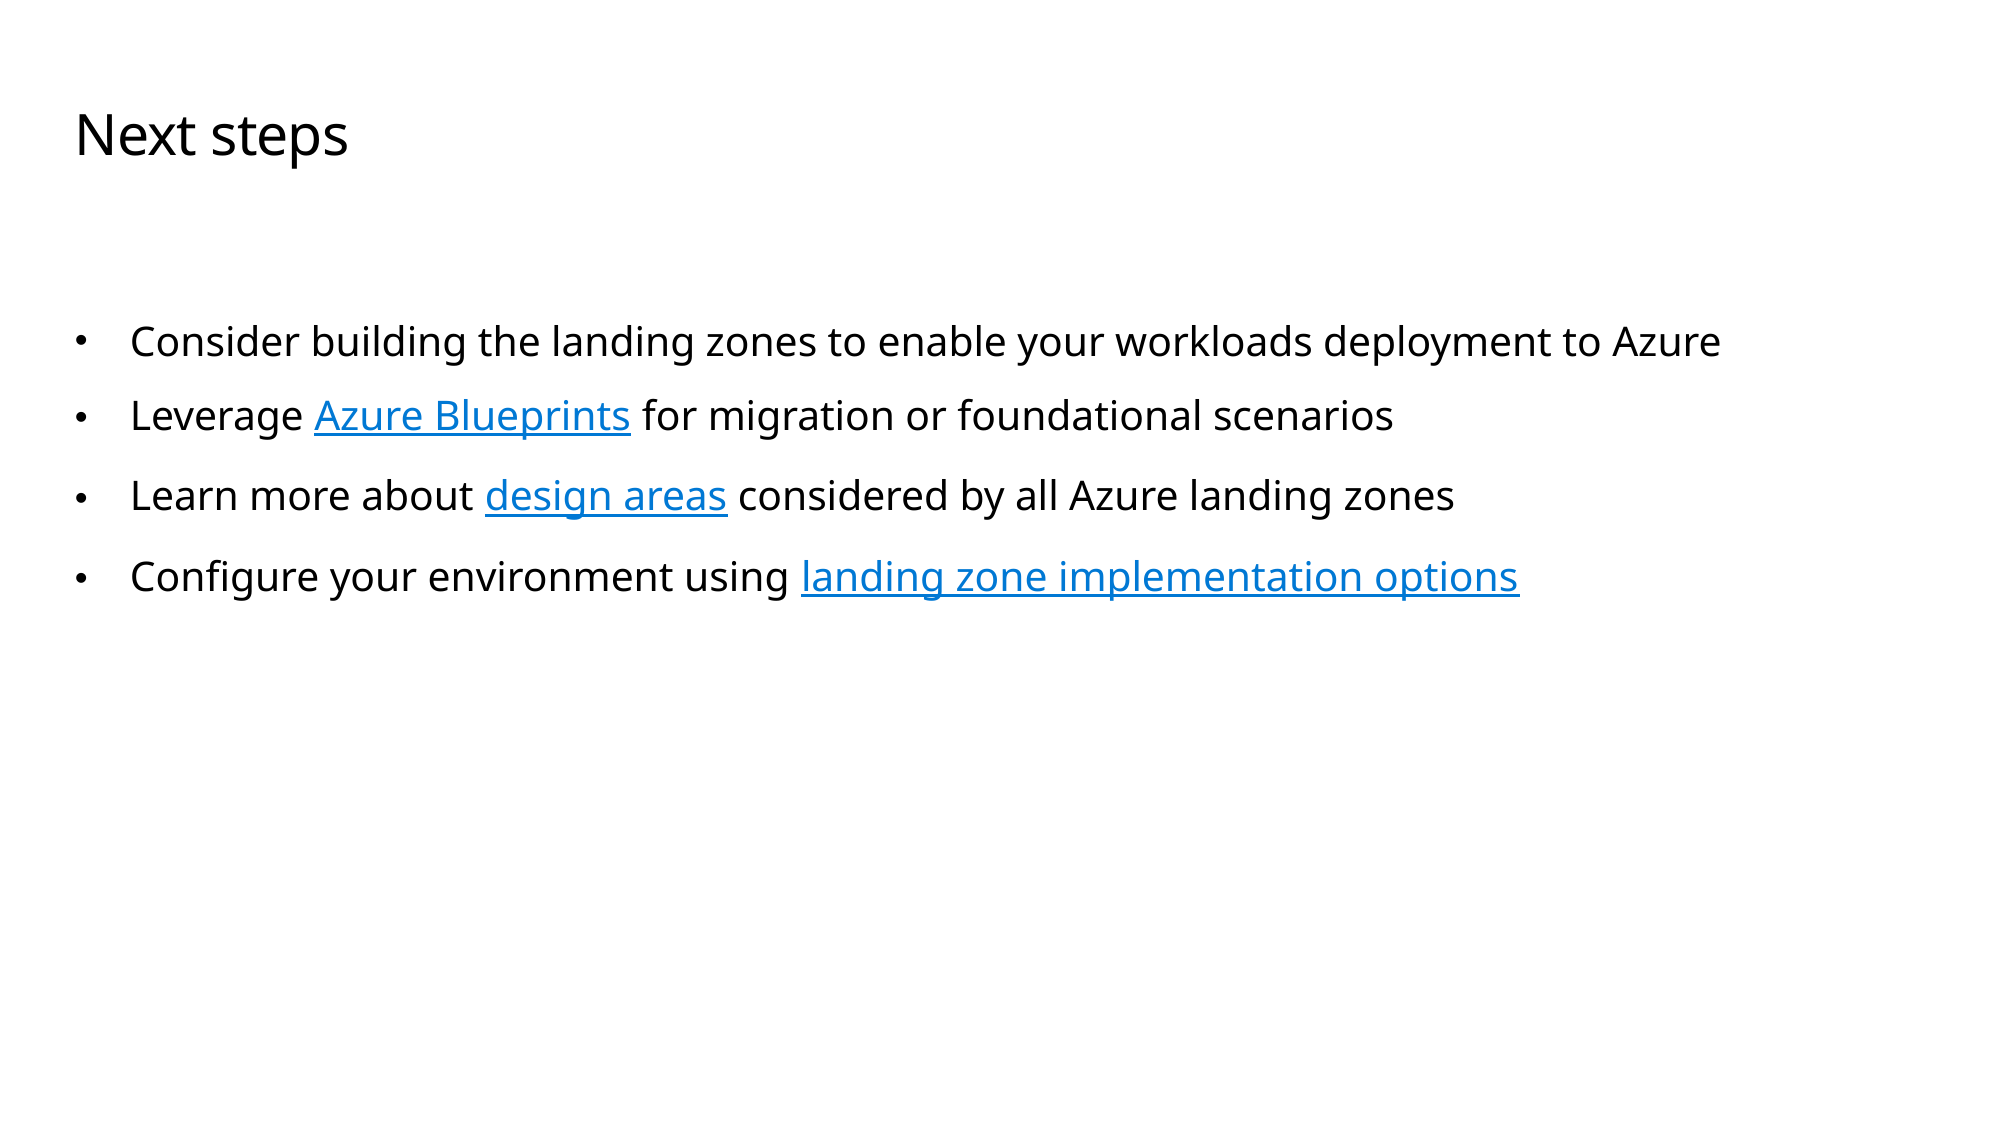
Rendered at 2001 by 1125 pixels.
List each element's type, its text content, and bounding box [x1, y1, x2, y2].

list Consider building the landing zones to enable your workloads deployment to Azure Leverage Azure Blueprints for migration or foundational scenarios Learn more about design areas considered by all Azure landing zones Configure your environment using landing zone implementation options [74, 315, 1766, 662]
title Next steps [74, 101, 1930, 168]
